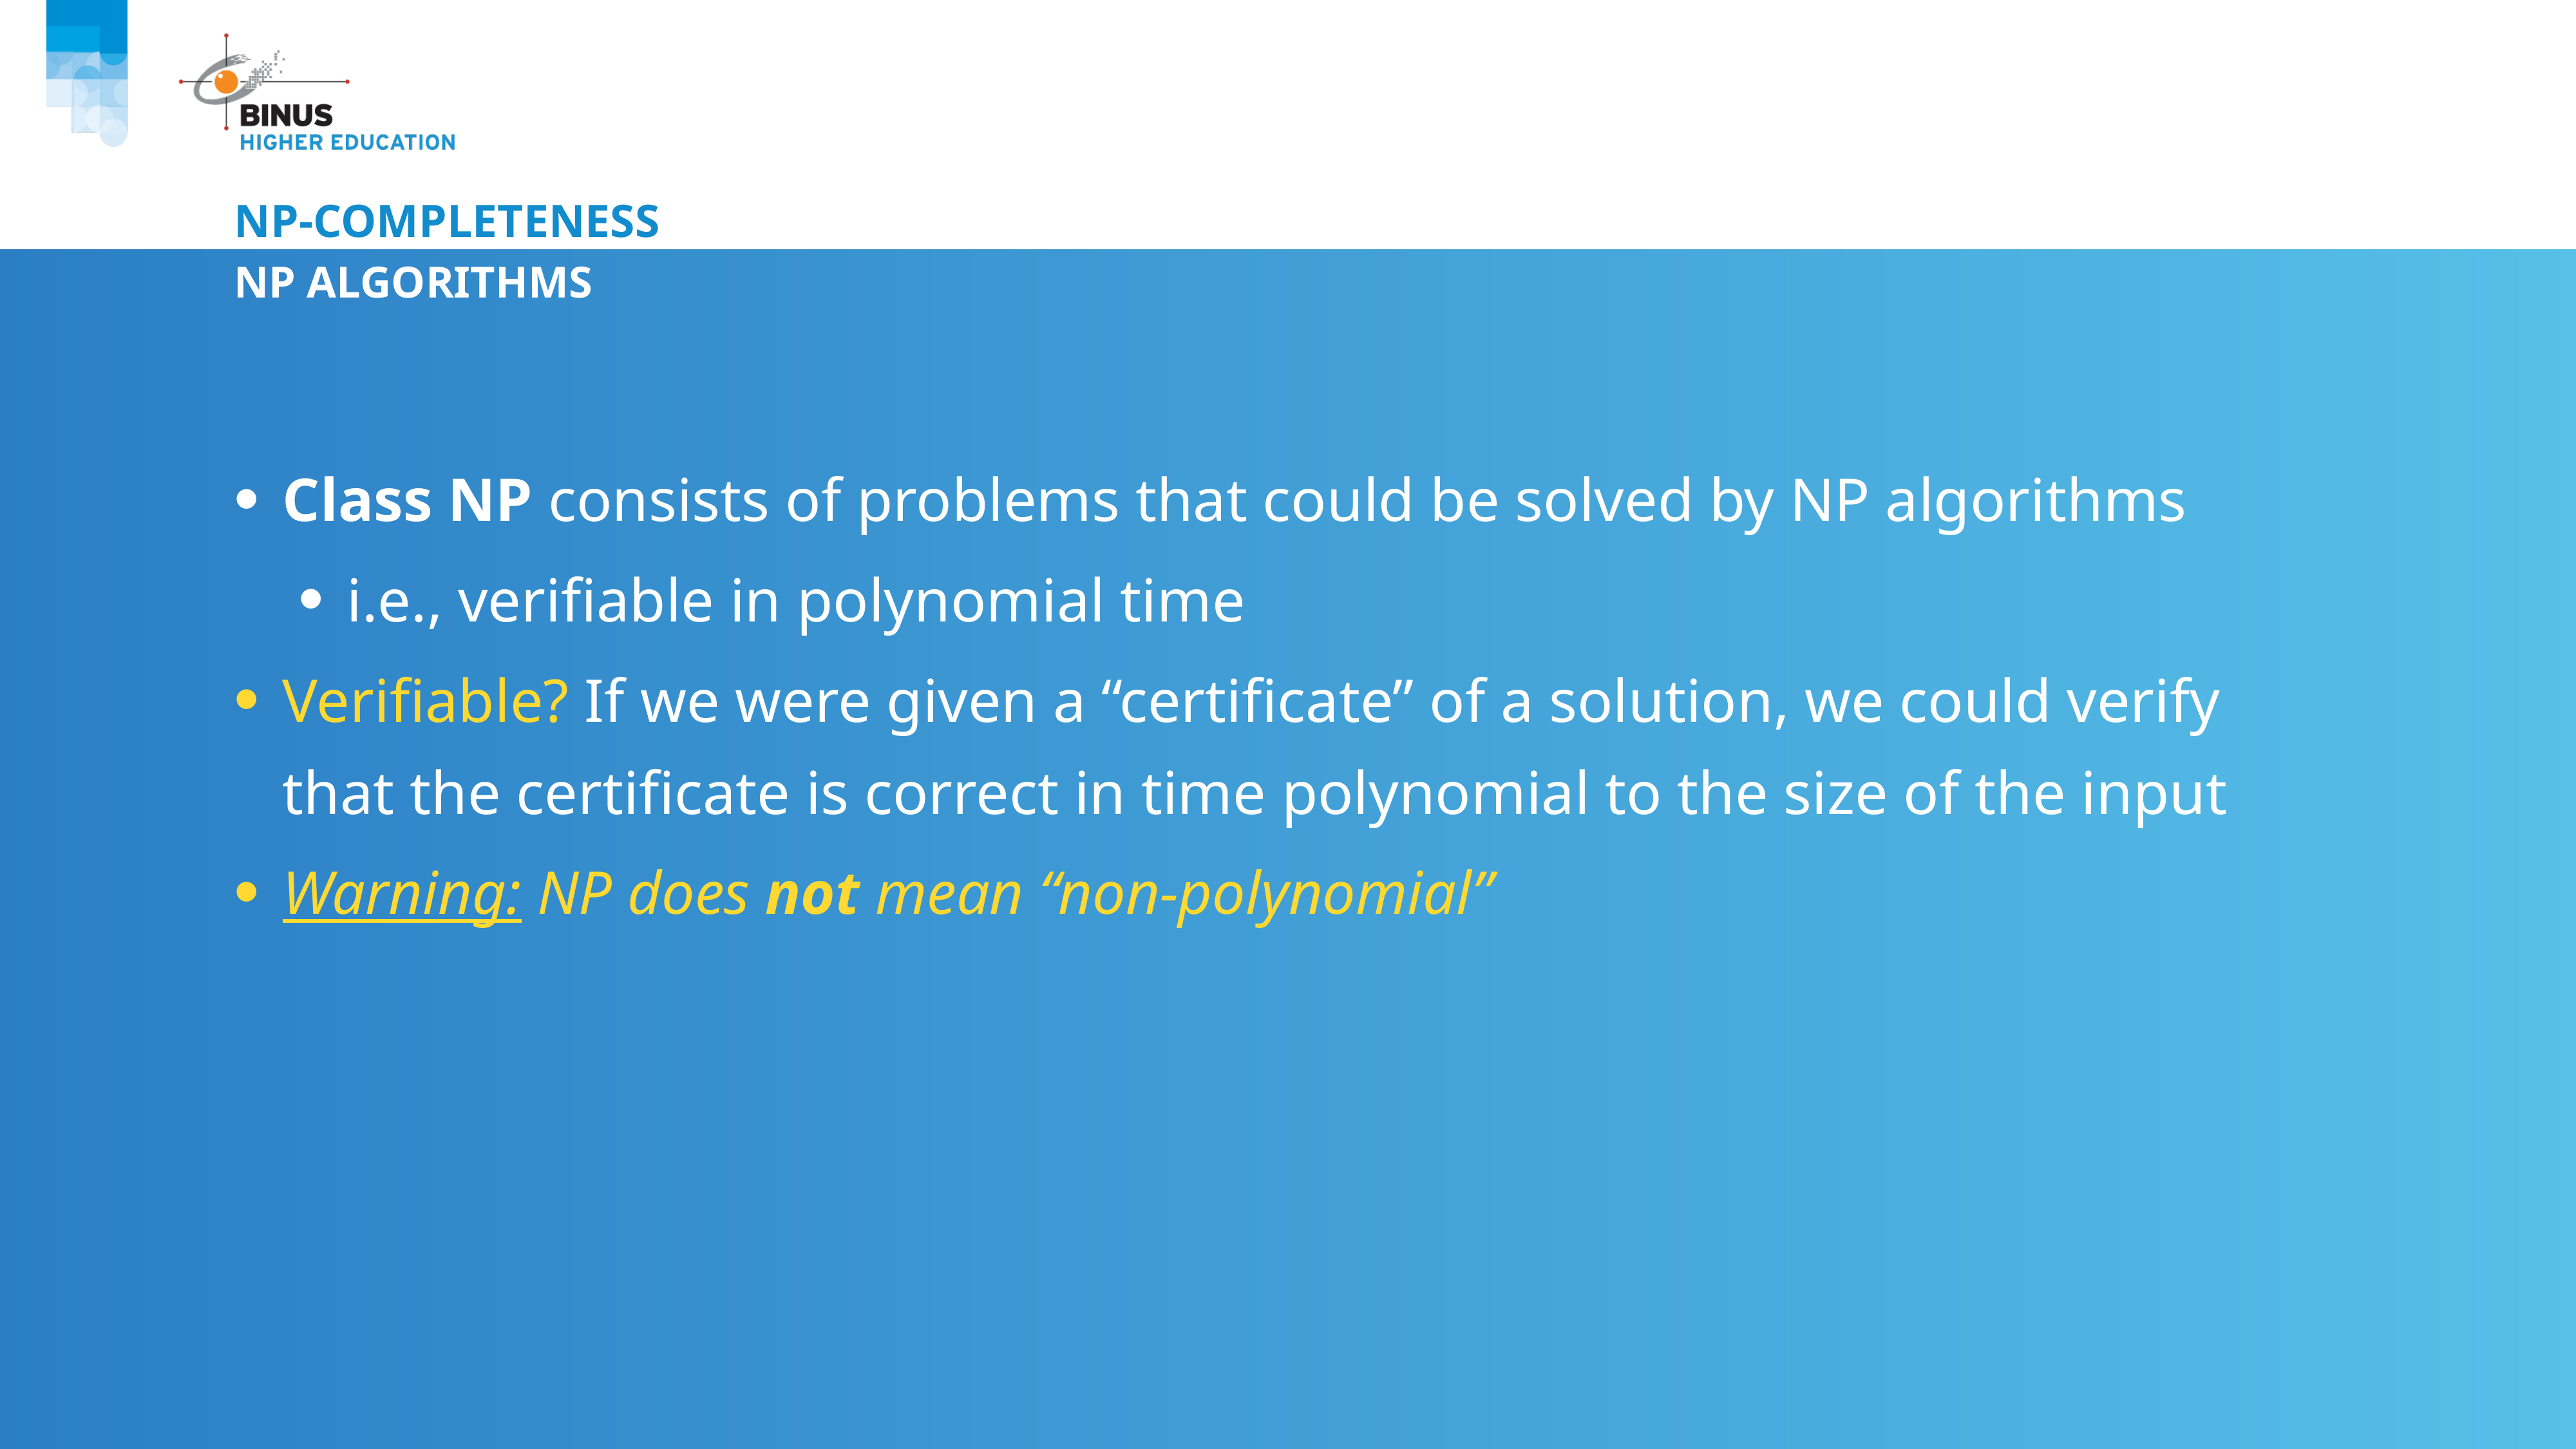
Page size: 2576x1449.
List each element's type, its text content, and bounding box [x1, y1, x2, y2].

title NP-Completeness [228, 197, 1784, 252]
picture [46, 0, 455, 154]
list Class NP consists of problems that could be solved by NP algorithms i.e., verifiable in polynomial time Verifiable? If we were given a “certificate” of a solution, we could verify that the certificate is correct in time polynomial to the size of the input Warning: NP does not mean “non-polynomial” [228, 435, 2349, 1337]
list NP Algorithms [228, 255, 1262, 341]
